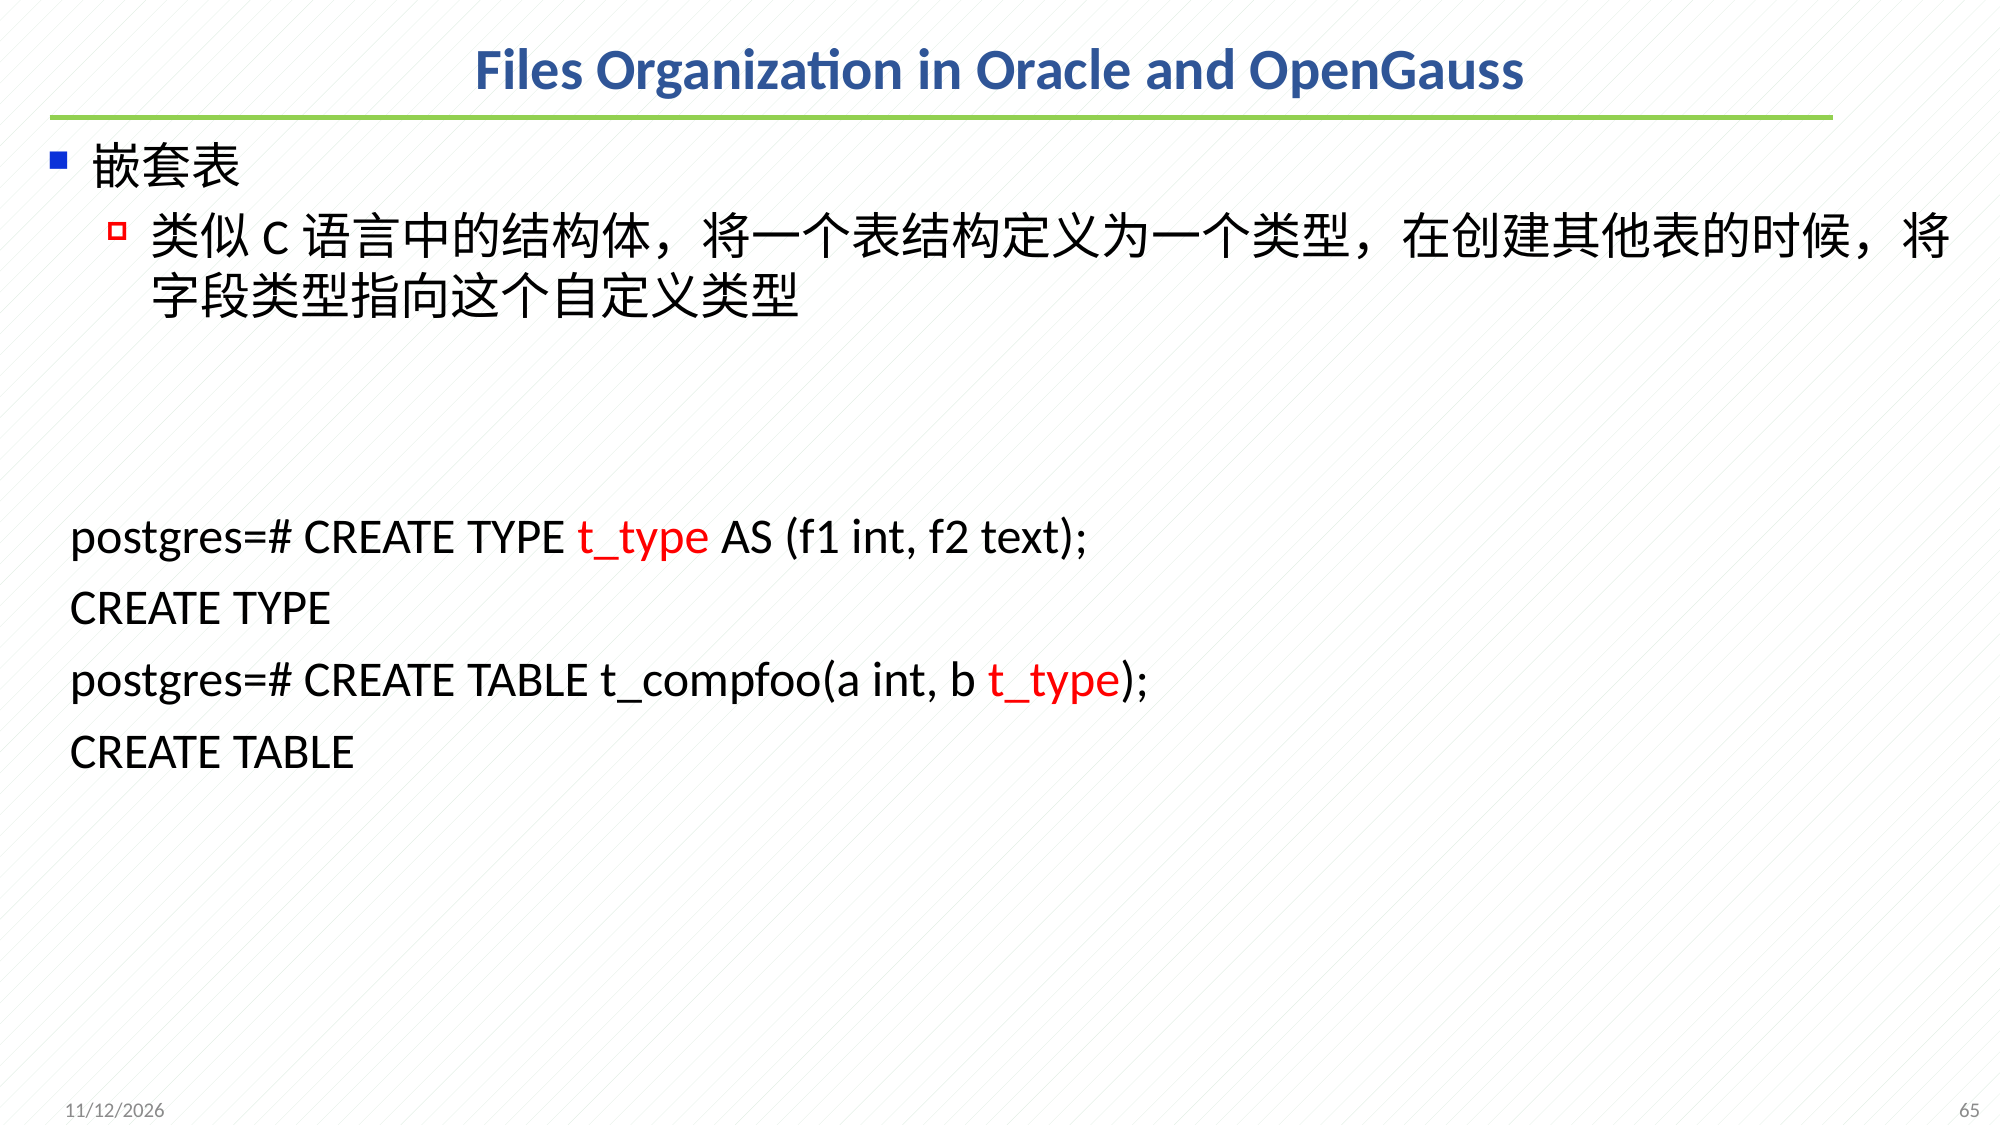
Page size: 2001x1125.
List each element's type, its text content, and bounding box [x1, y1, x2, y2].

title Files Organization in Oracle and OpenGauss [50, 13, 1949, 126]
list 嵌套表 类似C语言中的结构体，将一个表结构定义为一个类型，在创建其他表的时候，将字段类型指向这个自定义类型 postgres=# CREATE TYPE t_type AS (f1 int, f2 text); CREATE TYPE postgres=# CREATE TABLE t_compfoo(a int, b t_type); CREATE TABLE [32, 126, 1974, 1081]
slide_number 65 [1545, 1079, 1996, 1125]
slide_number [49, 1079, 500, 1125]
